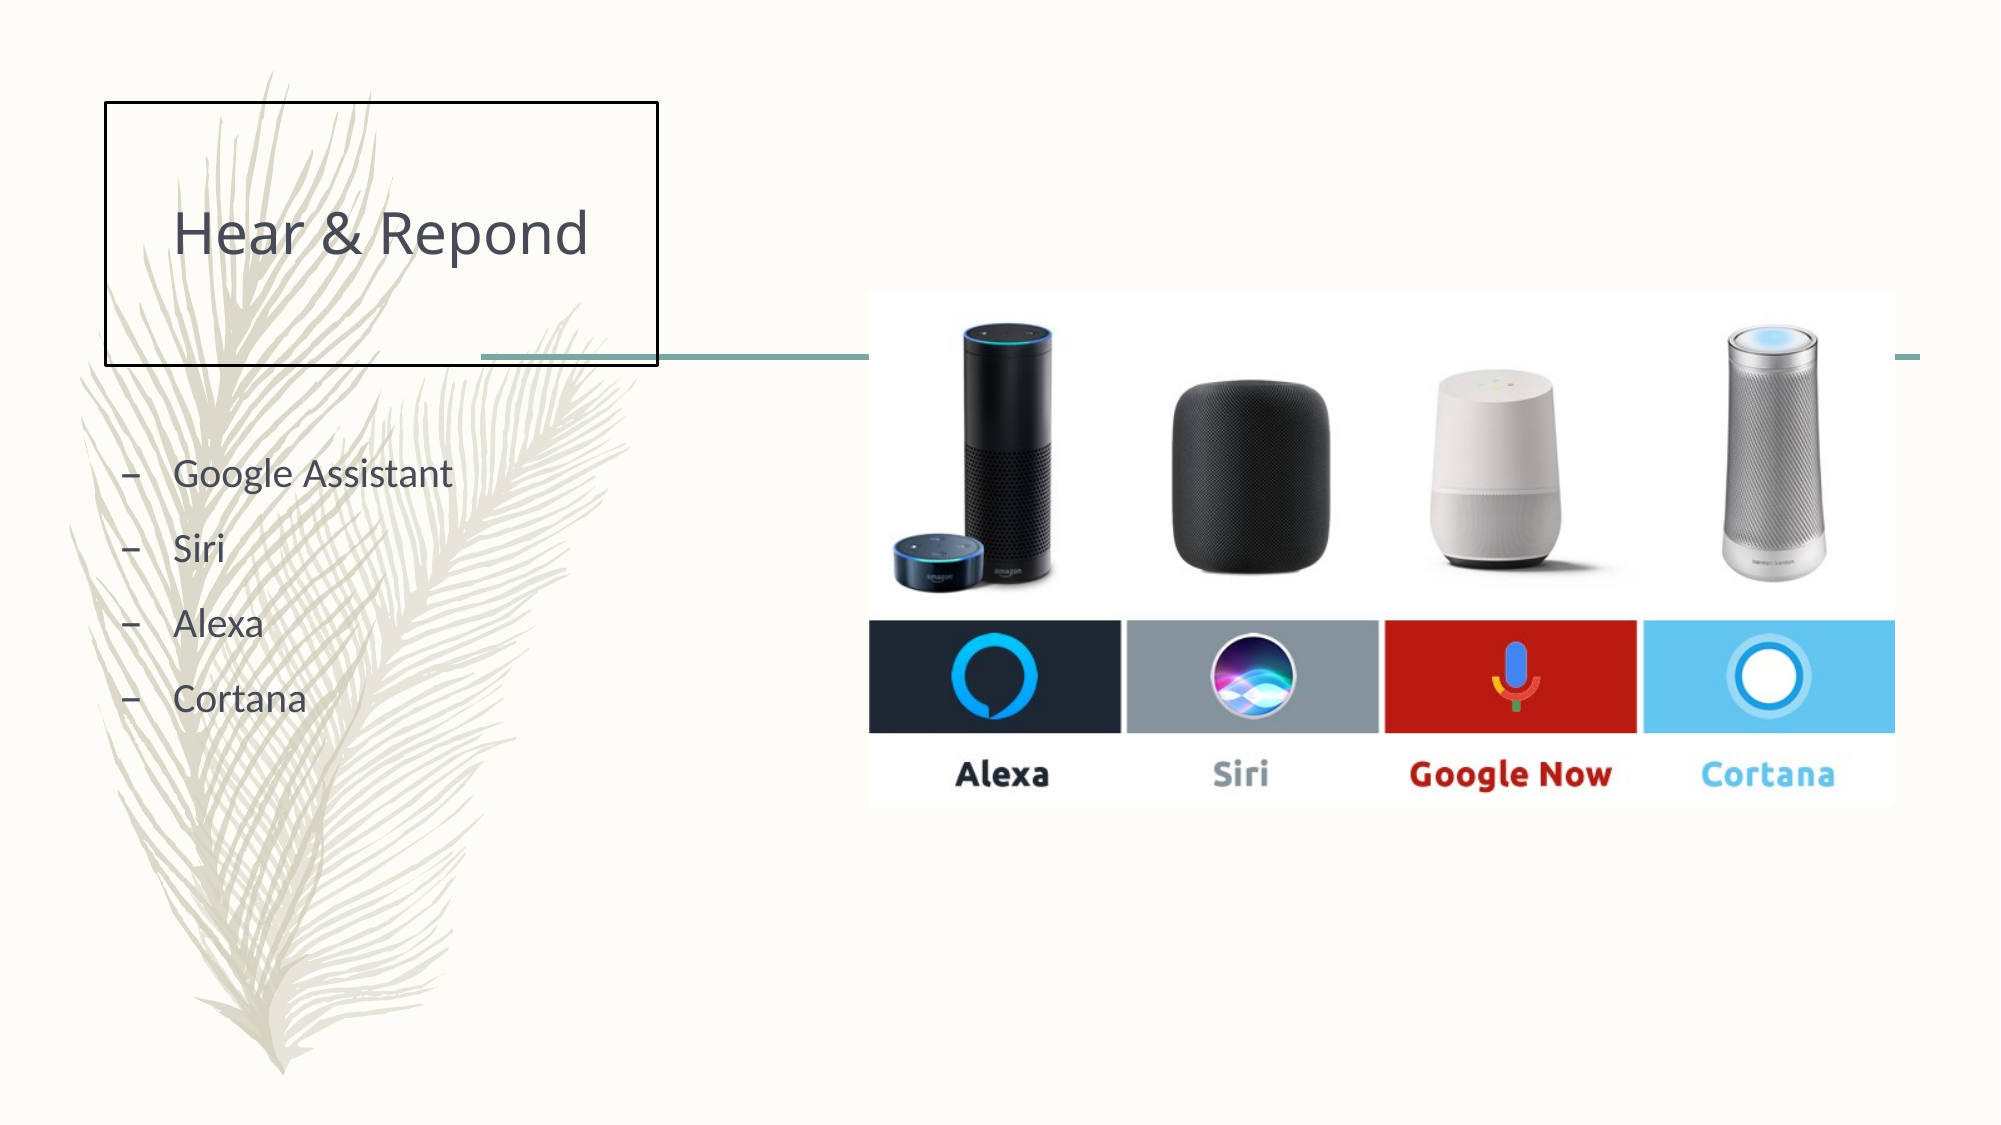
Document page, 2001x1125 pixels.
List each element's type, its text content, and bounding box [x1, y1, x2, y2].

list Google Assistant Siri Alexa Cortana [105, 432, 658, 994]
picture [868, 292, 1895, 806]
title Hear & Repond [105, 102, 658, 366]
